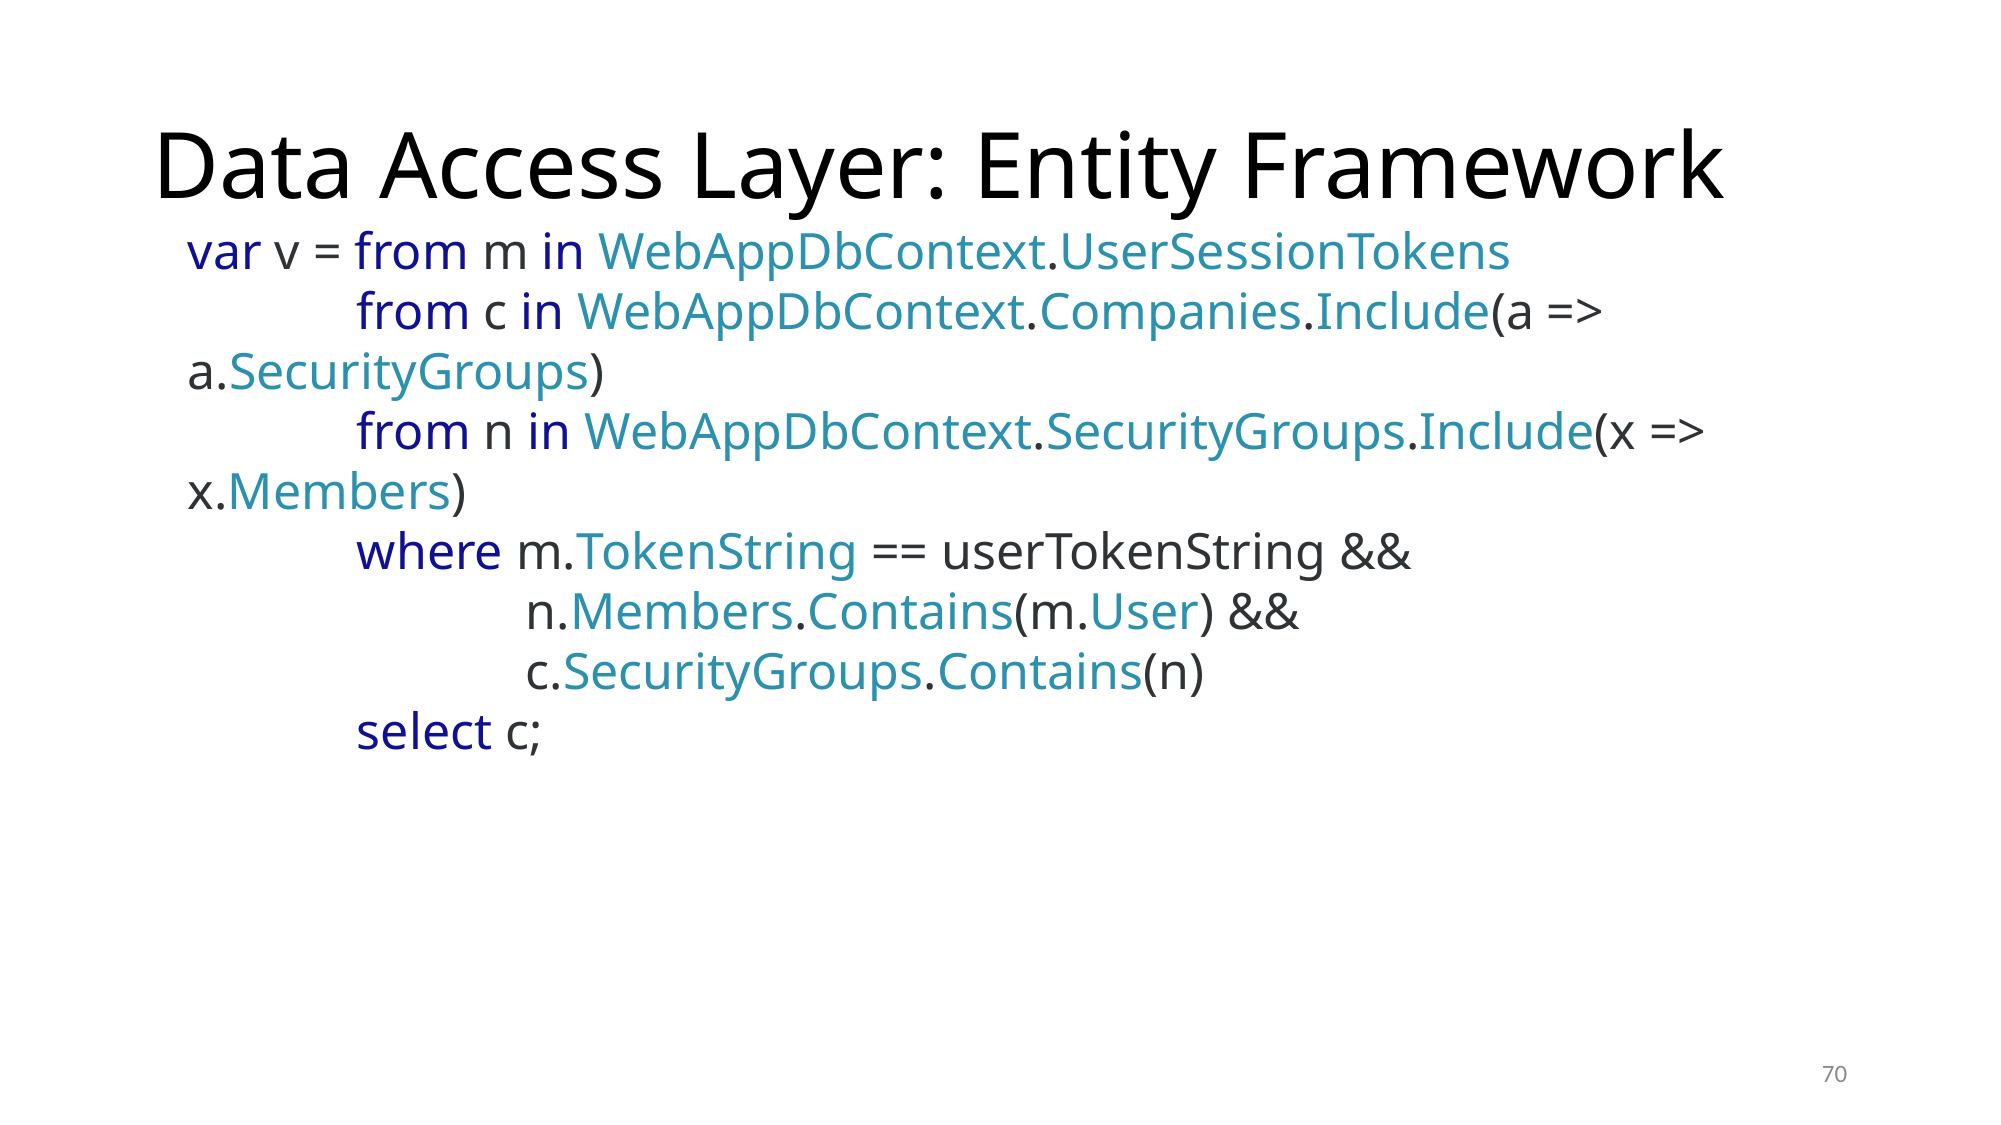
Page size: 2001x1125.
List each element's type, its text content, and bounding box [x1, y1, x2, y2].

list var v = from m in WebAppDbContext.UserSessionTokens from c in WebAppDbContext.Companies.Include(a => a.SecurityGroups) from n in WebAppDbContext.SecurityGroups.Include(x => x.Members) where m.TokenString == userTokenString && n.Members.Contains(m.User) && c.SecurityGroups.Contains(n) select c; [187, 170, 1813, 809]
title Data Access Layer: Entity Framework [137, 59, 1863, 278]
slide_number 70 [1412, 1042, 1863, 1103]
